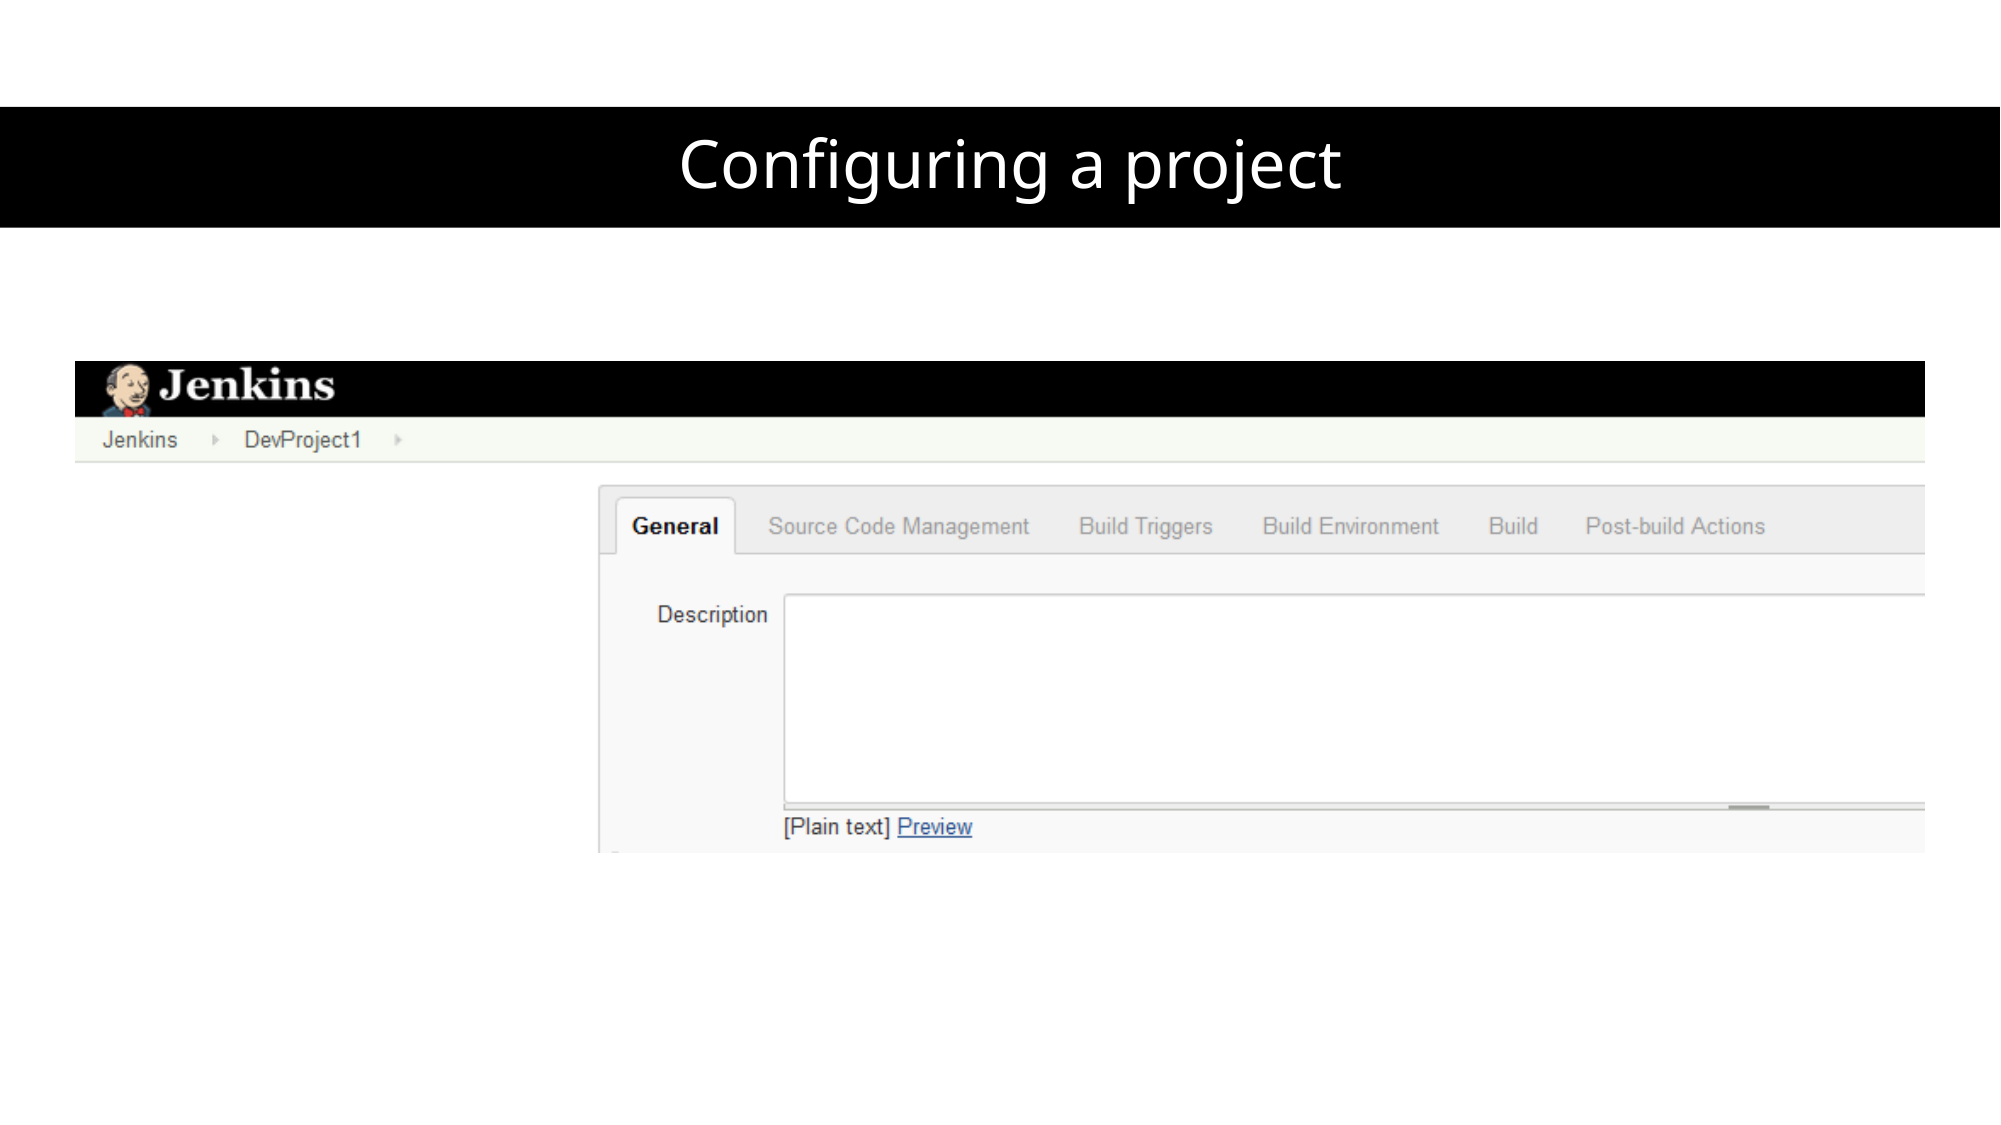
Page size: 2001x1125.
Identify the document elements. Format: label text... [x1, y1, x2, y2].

title Configuring a project [91, 105, 1931, 228]
text_box [0, 106, 2000, 229]
picture [74, 361, 1925, 853]
